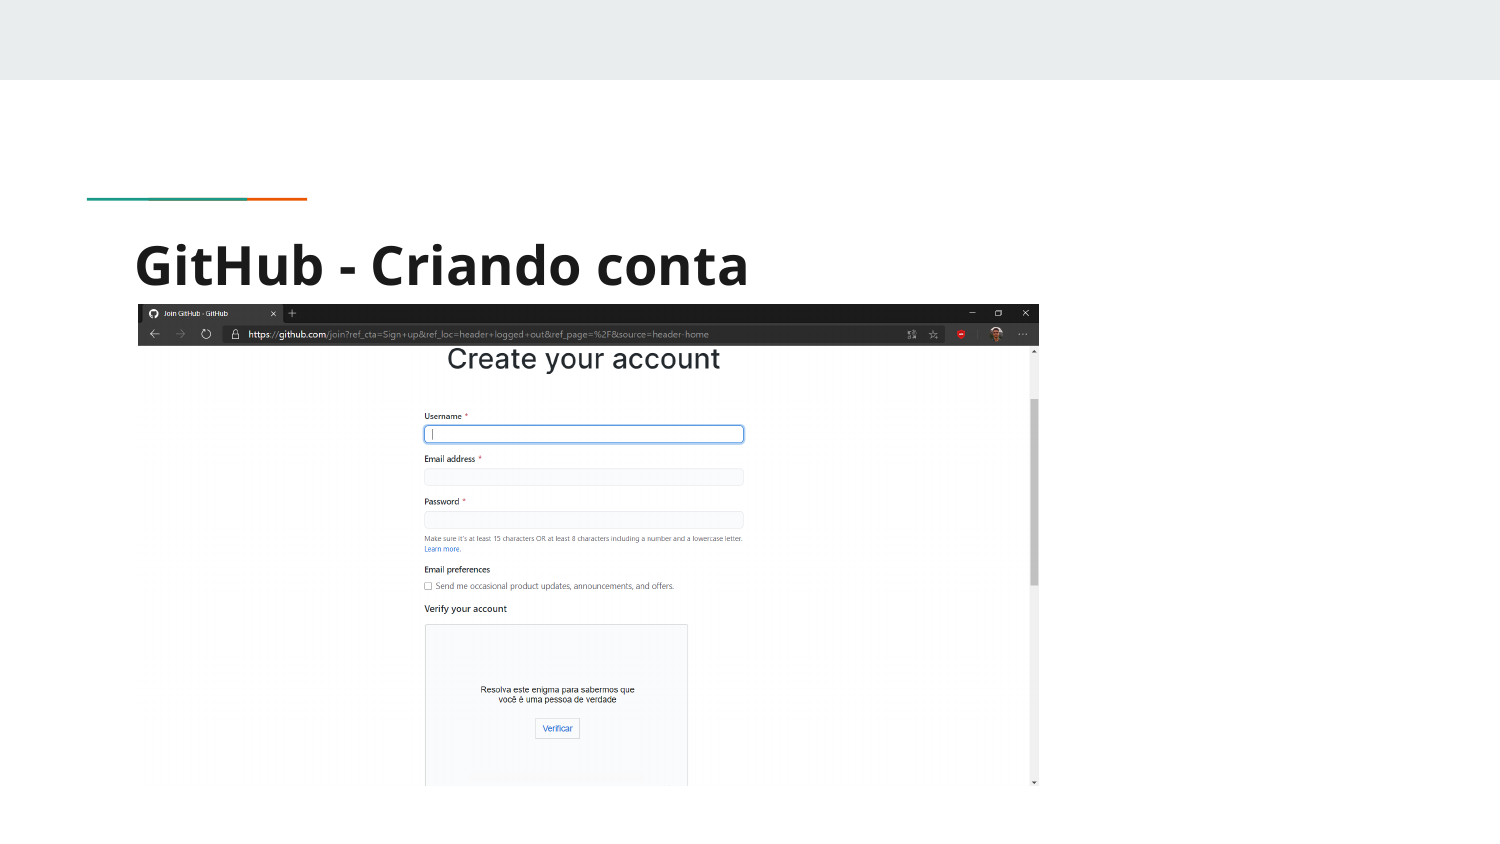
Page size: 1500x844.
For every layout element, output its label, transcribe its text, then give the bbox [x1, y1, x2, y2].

picture [138, 303, 1039, 787]
title GitHub - Criando conta [119, 216, 1381, 305]
